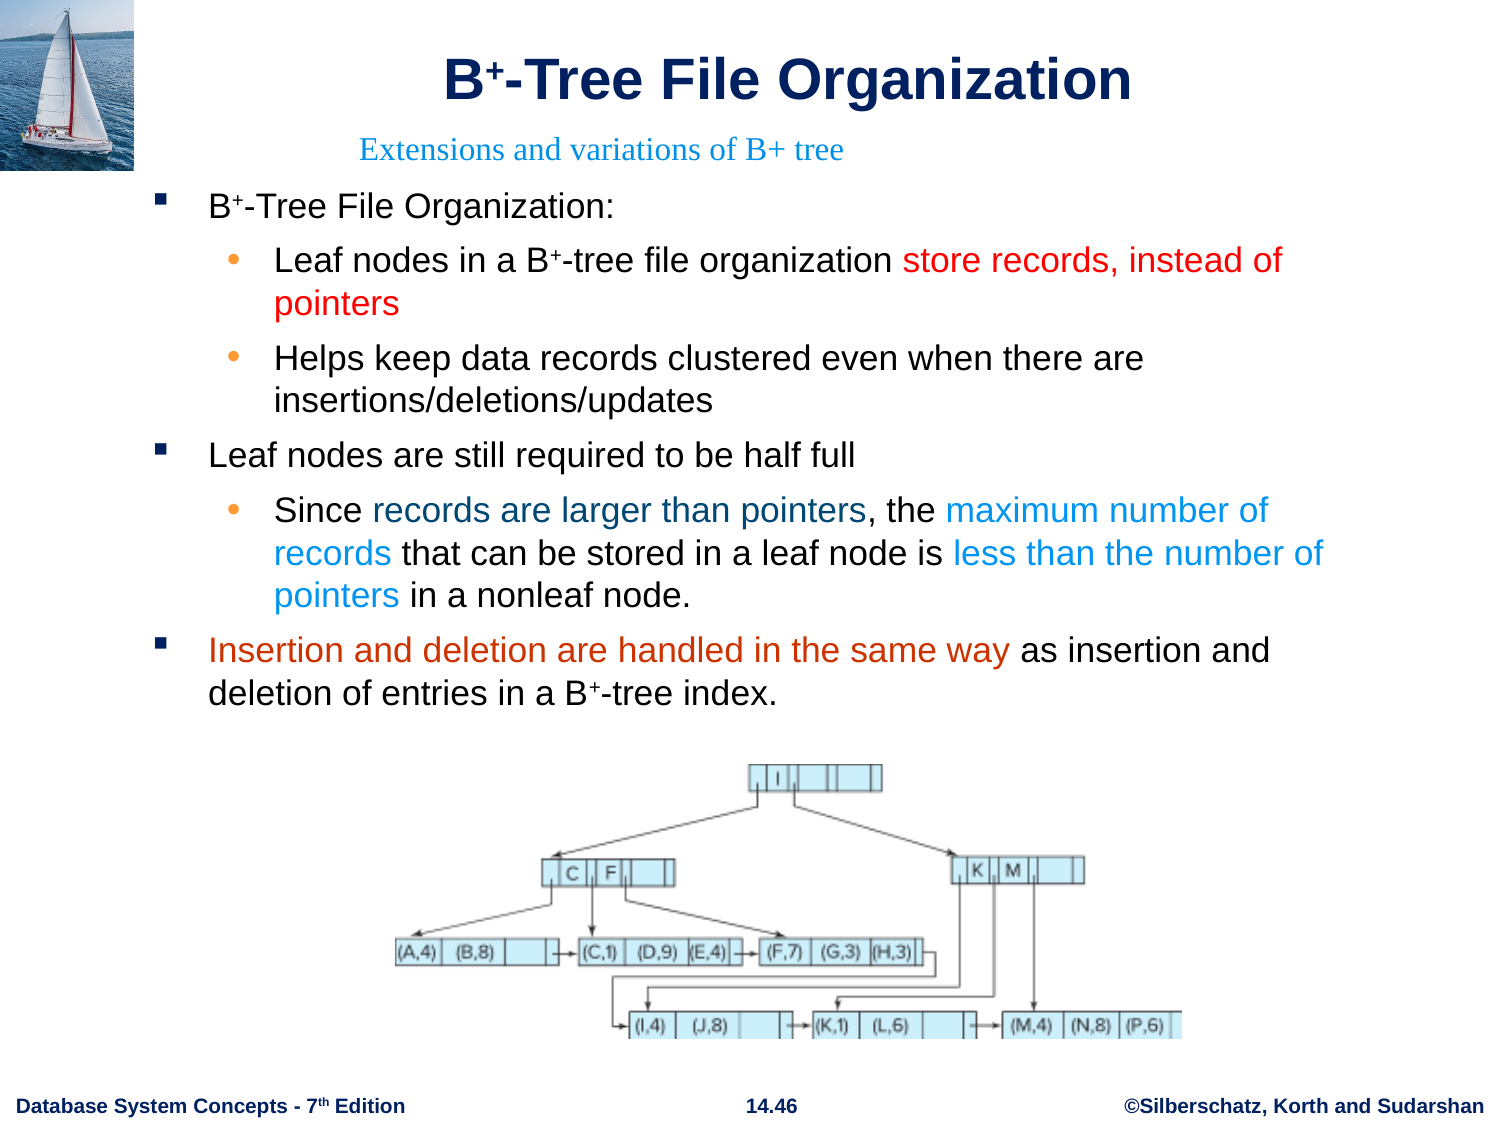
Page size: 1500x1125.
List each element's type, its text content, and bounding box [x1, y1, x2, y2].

list B+-Tree File Organization: Leaf nodes in a B+-tree file organization store records, instead of pointers Helps keep data records clustered even when there are insertions/deletions/updates Leaf nodes are still required to be half full Since records are larger than pointers, the maximum number of records that can be stored in a leaf node is less than the number of pointers in a nonleaf node. Insertion and deletion are handled in the same way as insertion and deletion of entries in a B+-tree index. [136, 175, 1397, 1039]
picture [0, 0, 134, 171]
title B+-Tree File Organization [125, 18, 1452, 120]
text_box Extensions and variations of B+ tree [344, 119, 1095, 175]
picture [395, 764, 1182, 1039]
